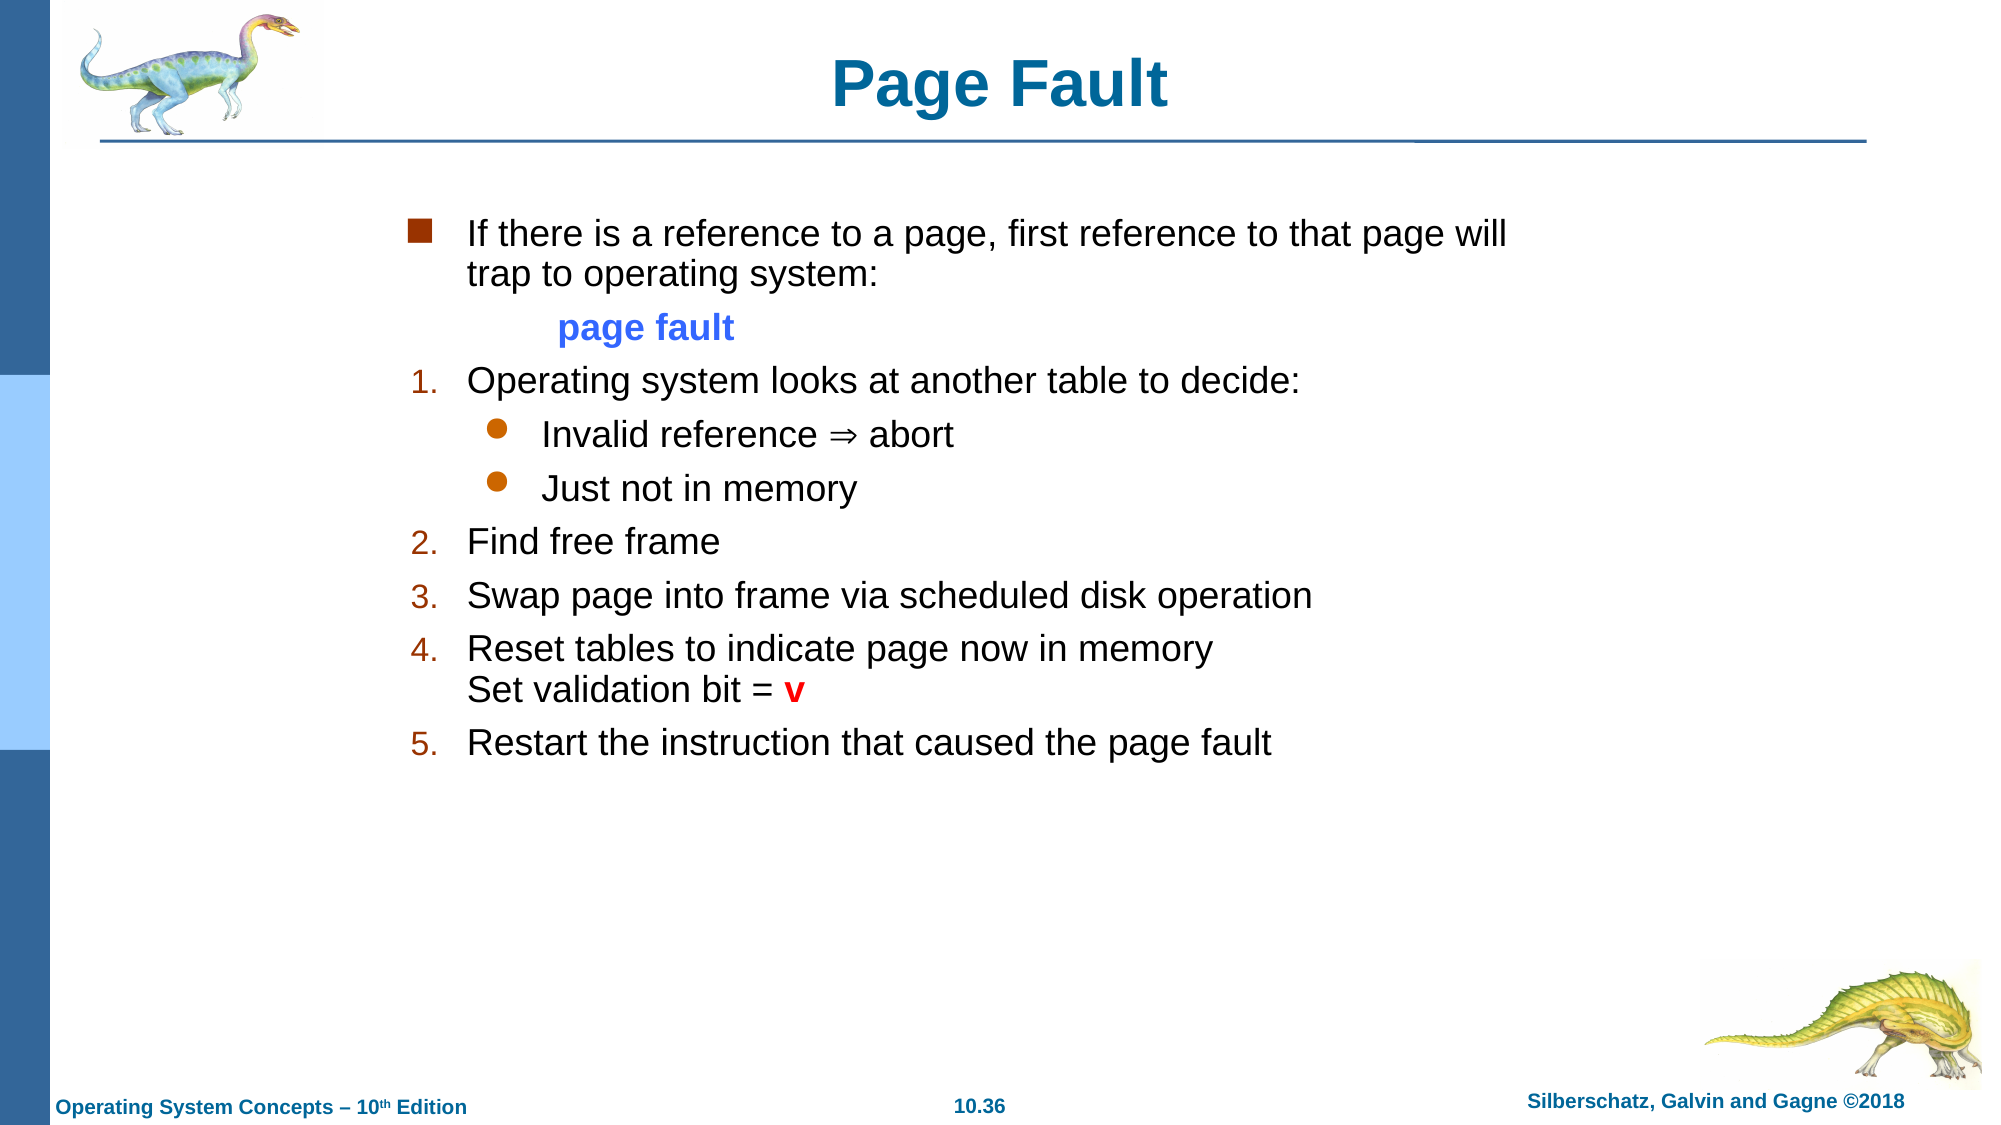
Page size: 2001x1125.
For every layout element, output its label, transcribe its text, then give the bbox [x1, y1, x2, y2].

picture [1700, 959, 1982, 1090]
title Page Fault [324, 33, 1675, 128]
picture [62, 0, 324, 149]
list If there is a reference to a page, first reference to that page will trap to operating system: page fault Operating system looks at another table to decide: Invalid reference  abort Just not in memory Find free frame Swap page into frame via scheduled disk operation Reset tables to indicate page now in memory Set validation bit = v Restart the instruction that caused the page fault [395, 148, 1567, 840]
